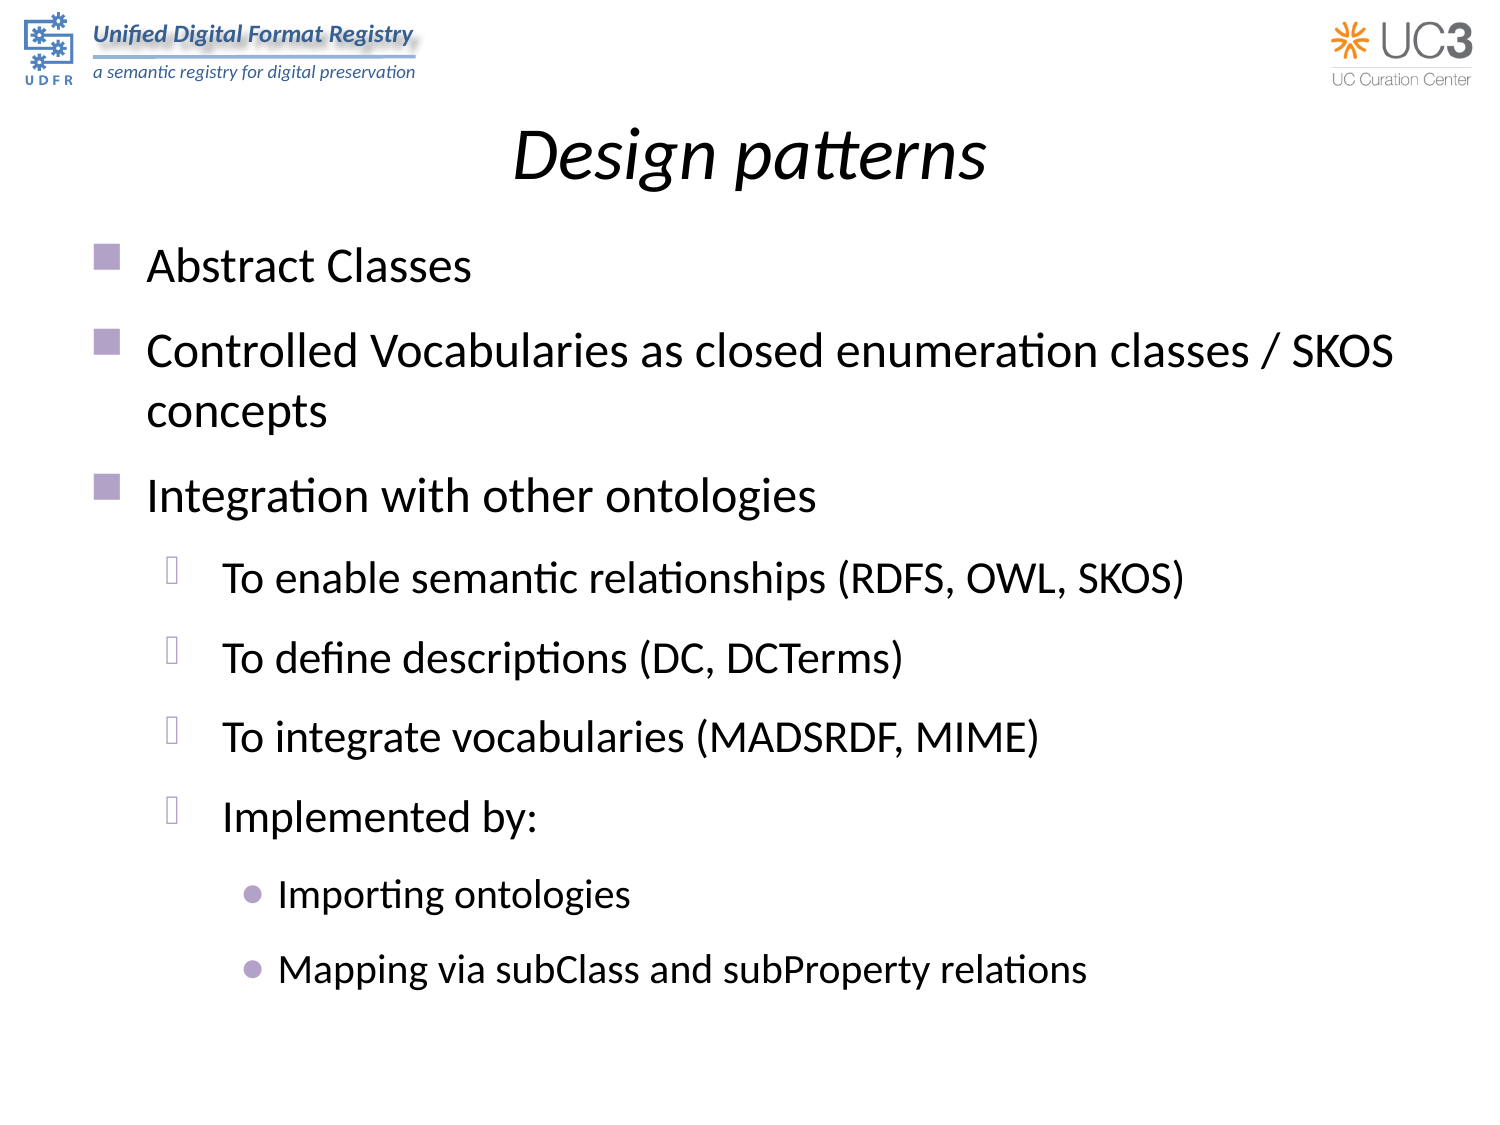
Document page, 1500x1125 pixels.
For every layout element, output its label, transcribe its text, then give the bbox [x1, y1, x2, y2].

picture [24, 12, 132, 88]
title Design patterns [75, 87, 1425, 213]
list Abstract Classes Controlled Vocabularies as closed enumeration classes / SKOS concepts Integration with other ontologies To enable semantic relationships (RDFS, OWL, SKOS) To define descriptions (DC, DCTerms) To integrate vocabularies (MADSRDF, MIME) Implemented by: Importing ontologies Mapping via subClass and subProperty relations [75, 224, 1425, 1075]
picture [1325, 16, 1477, 90]
